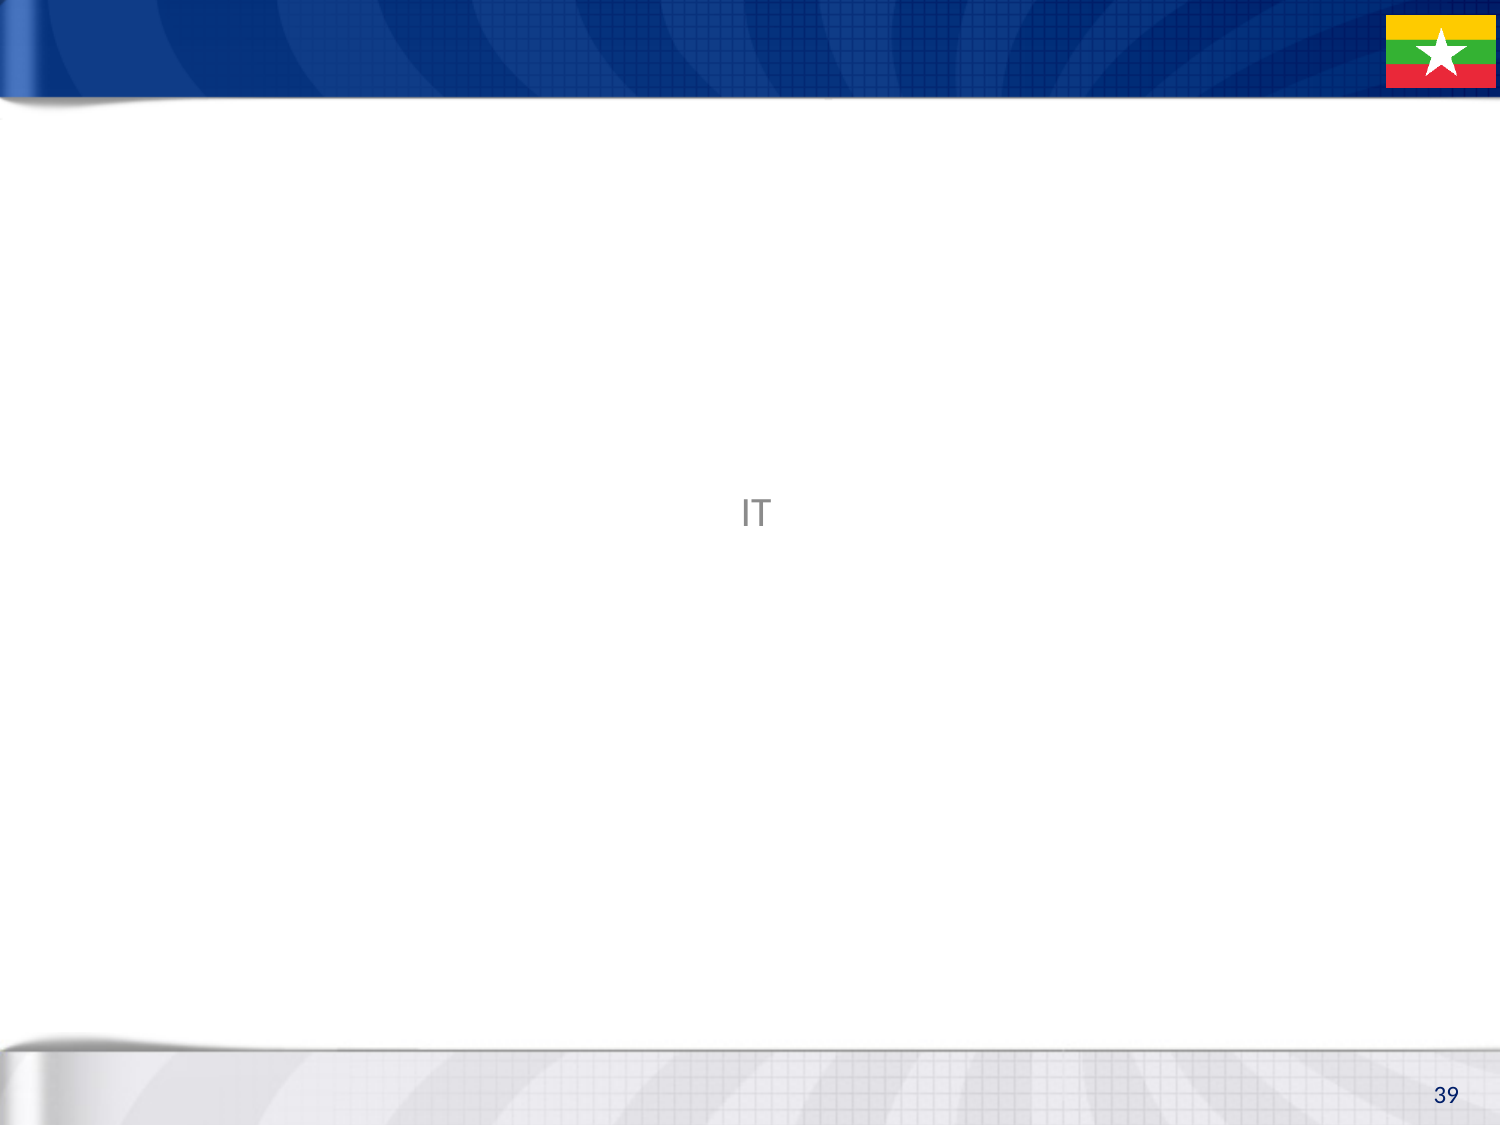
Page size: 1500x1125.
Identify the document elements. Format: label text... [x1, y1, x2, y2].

picture [0, 1032, 1500, 1125]
picture [0, 0, 1500, 120]
slide_number 39 [1356, 1070, 1475, 1117]
list IT [118, 476, 1394, 723]
